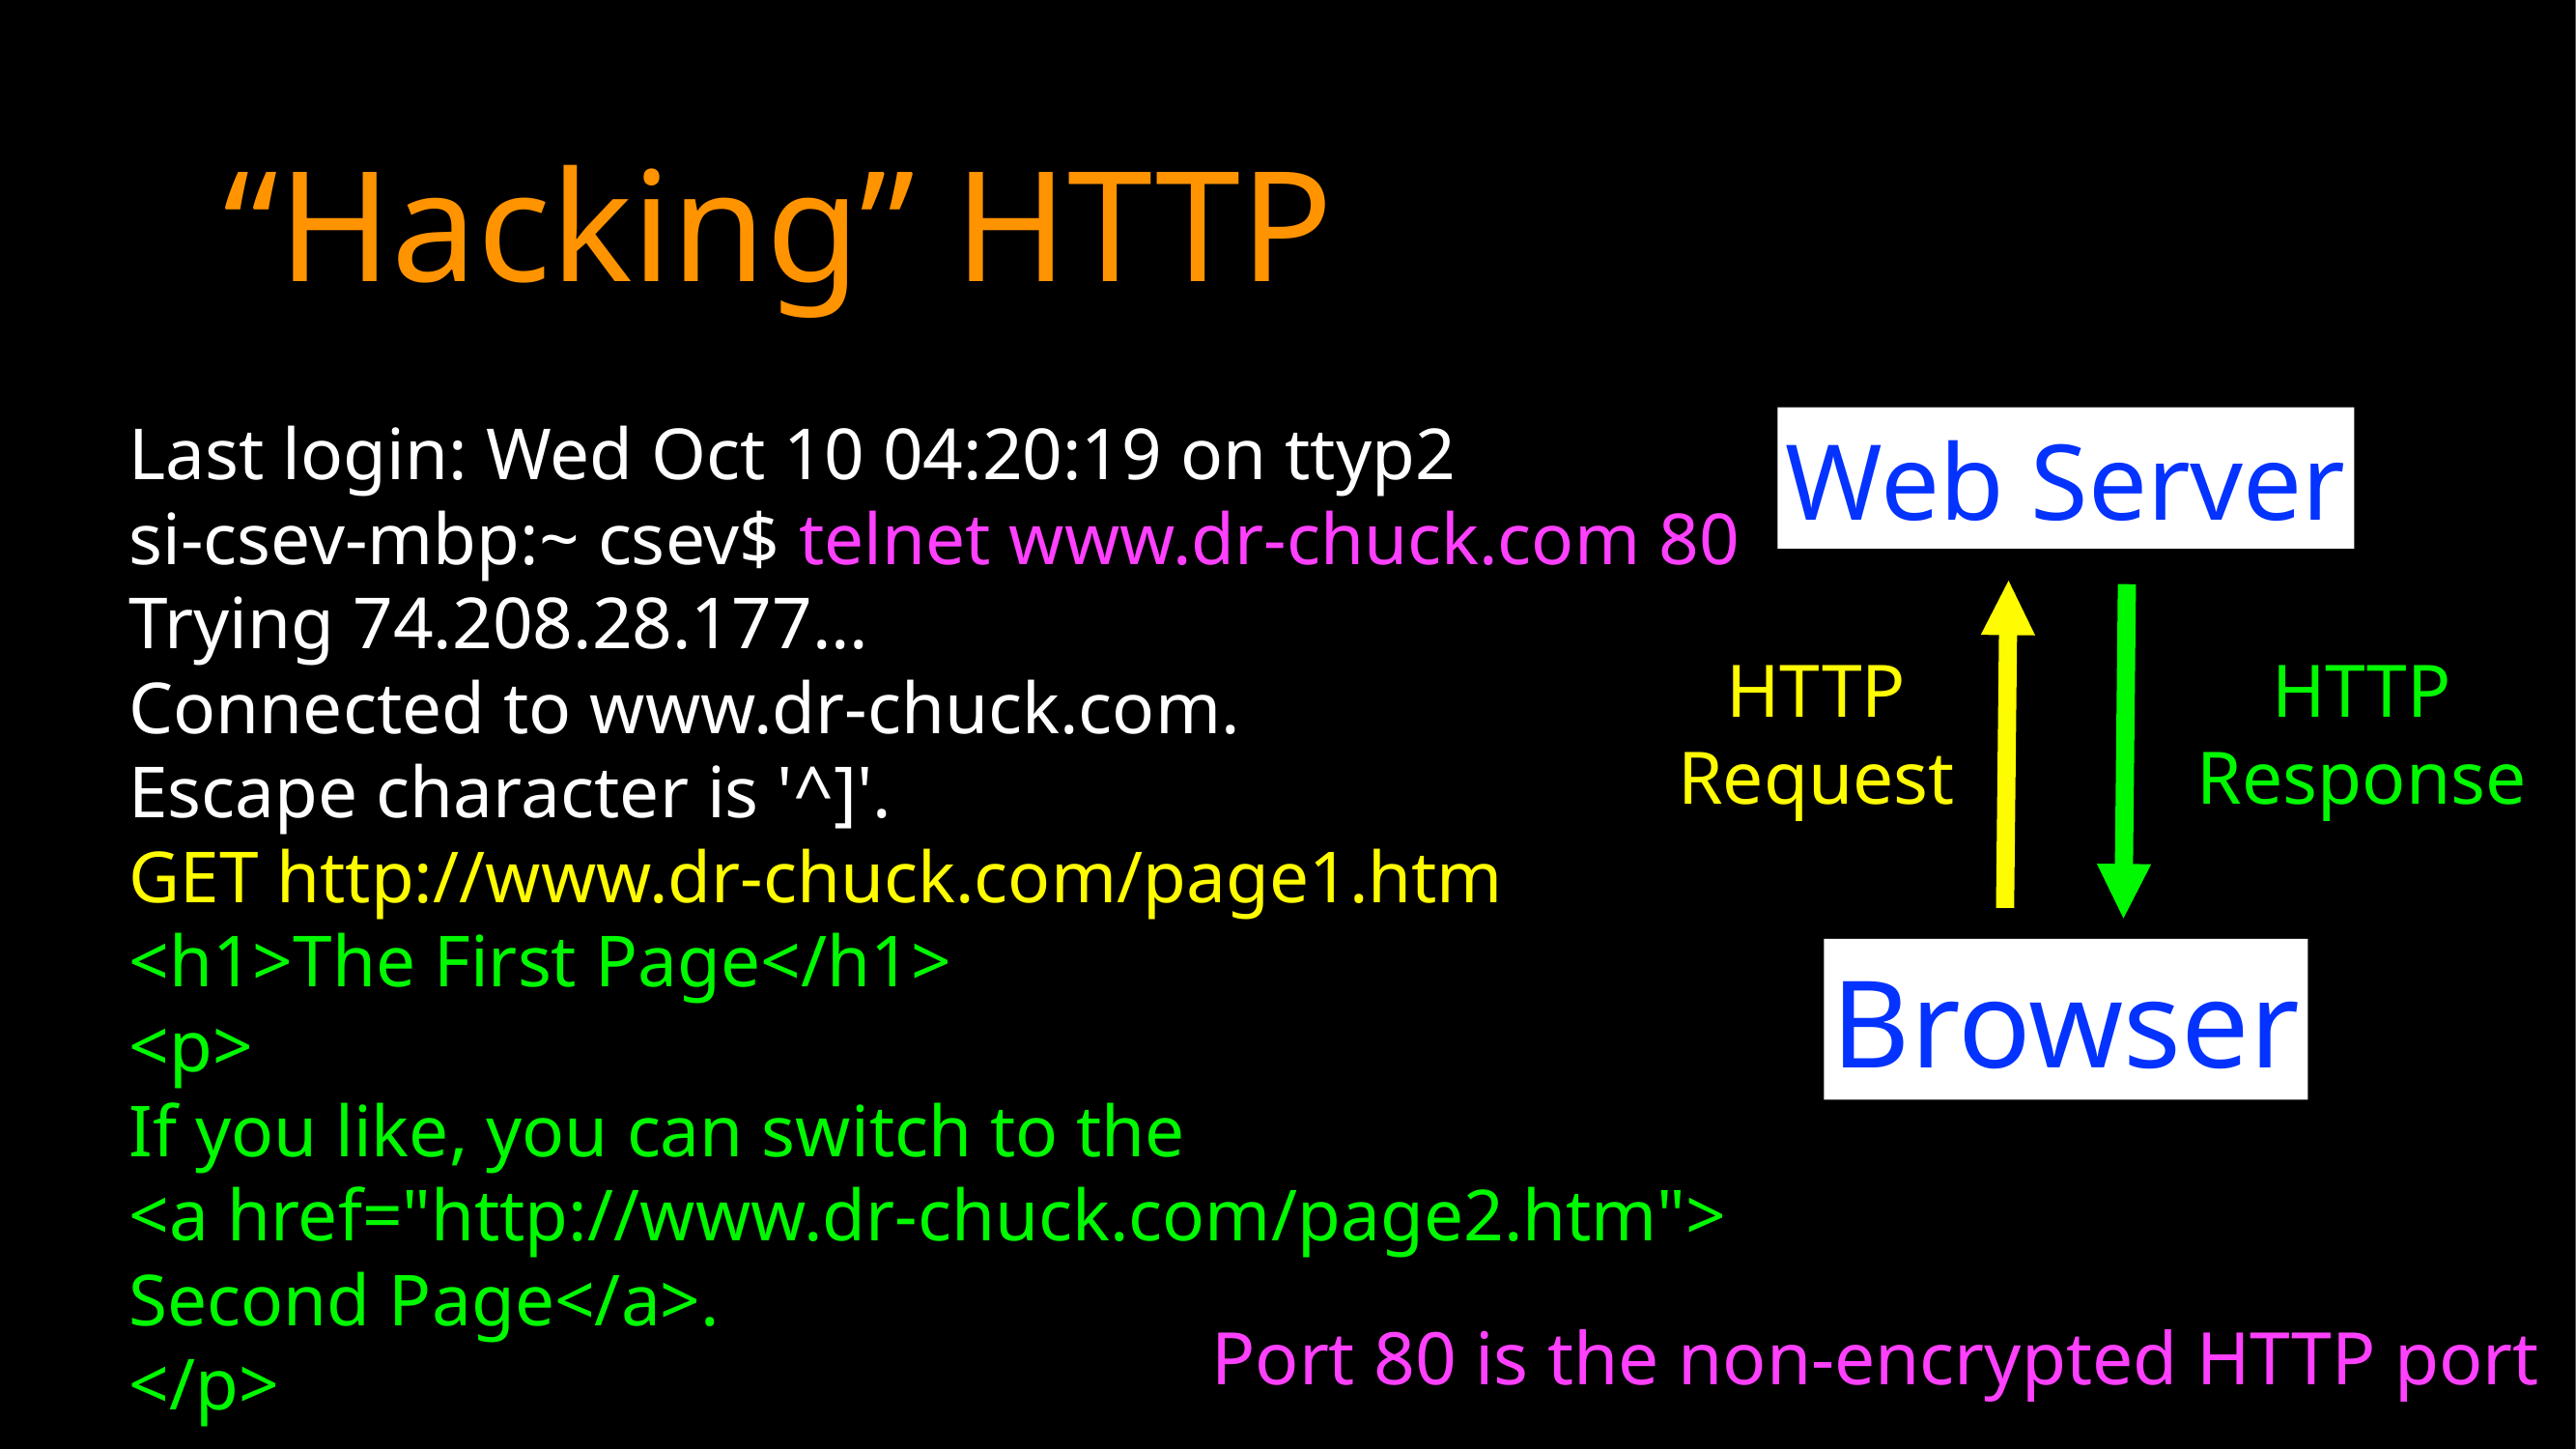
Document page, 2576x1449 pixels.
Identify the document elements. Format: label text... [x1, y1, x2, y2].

text_box Last login: Wed Oct 10 04:20:19 on ttyp2 si-csev-mbp:~ csev$ telnet www.dr-chuck.com 80 Trying 74.208.28.177... Connected to www.dr-chuck.com. Escape character is '^]'. GET http://www.dr-chuck.com/page1.htm <h1>The First Page</h1> <p> If you like, you can switch to the <a href="http://www.dr-chuck.com/page2.htm"> Second Page</a>. </p> [121, 401, 2418, 1433]
text_box [2002, 581, 2015, 908]
text_box [2117, 583, 2130, 919]
text_box HTTP Request [1669, 636, 1964, 827]
text_box Port 80 is the non-encrypted HTTP port [1203, 1303, 2549, 1407]
text_box Browser [1824, 938, 2308, 1100]
text_box HTTP Response [2189, 636, 2535, 827]
title “Hacking” HTTP [183, 38, 1375, 401]
text_box Web Server [1777, 407, 2355, 549]
